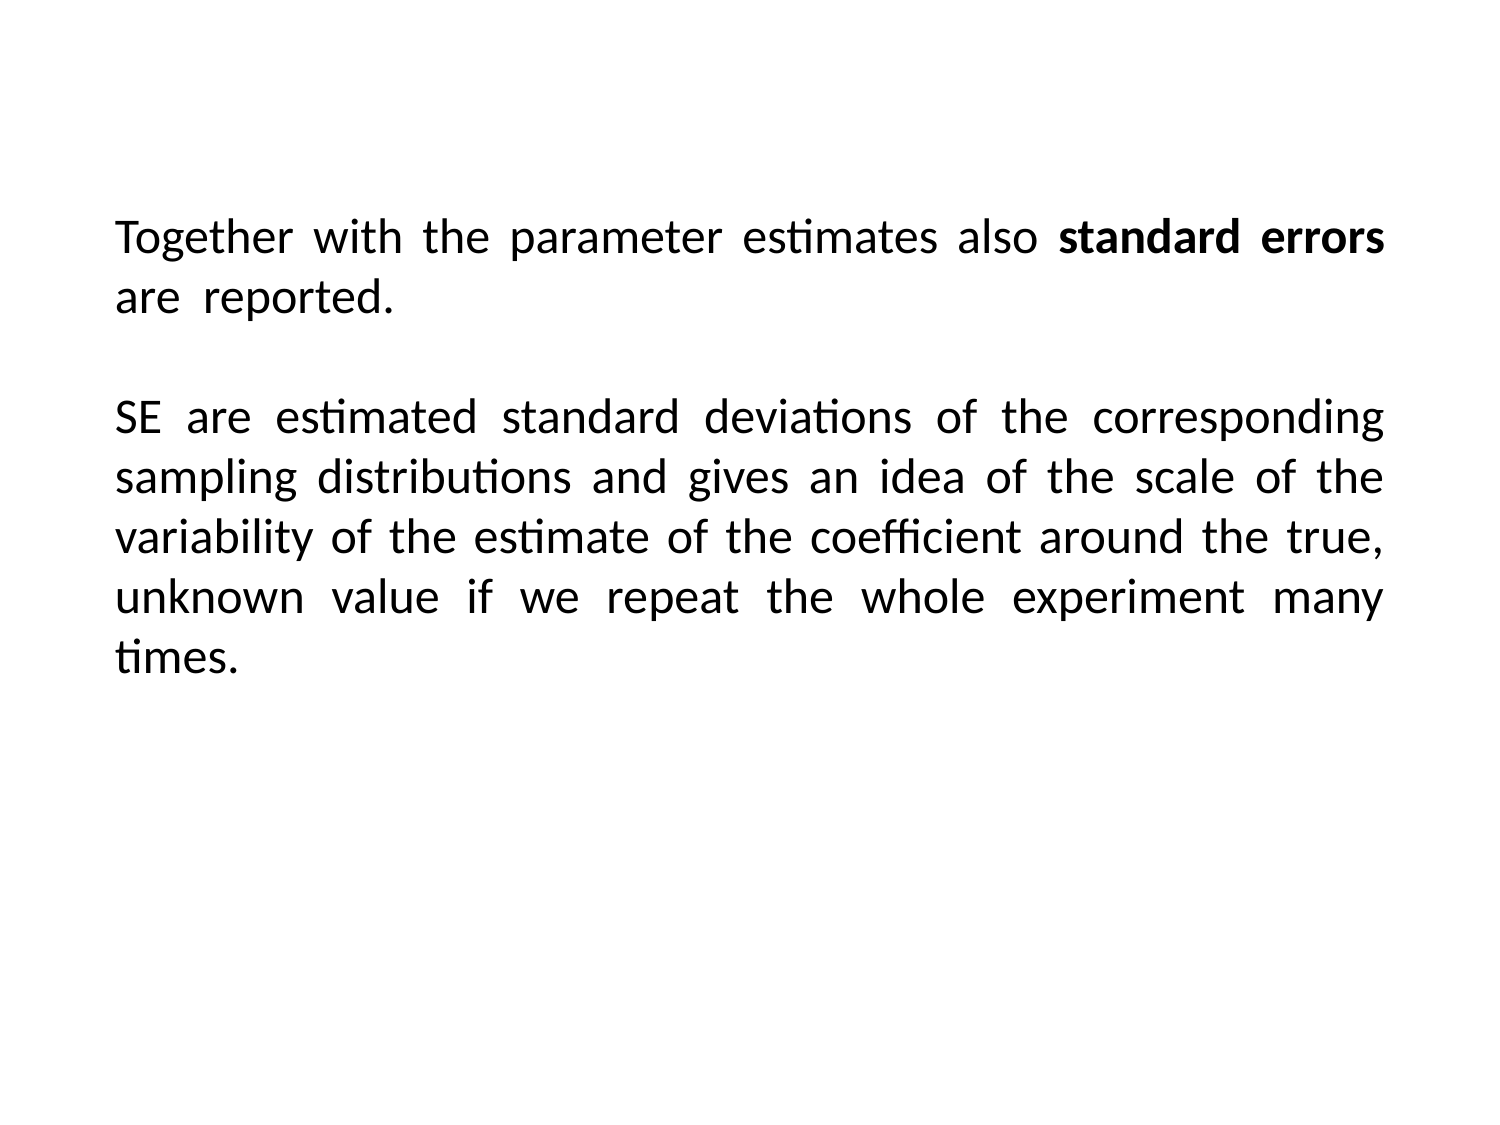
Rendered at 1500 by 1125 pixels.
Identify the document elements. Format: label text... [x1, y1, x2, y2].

text_box Together with the parameter estimates also standard errors are reported. SE are estimated standard deviations of the corresponding sampling distributions and gives an idea of the scale of the variability of the estimate of the coefficient around the true, unknown value if we repeat the whole experiment many times. [100, 196, 1400, 692]
